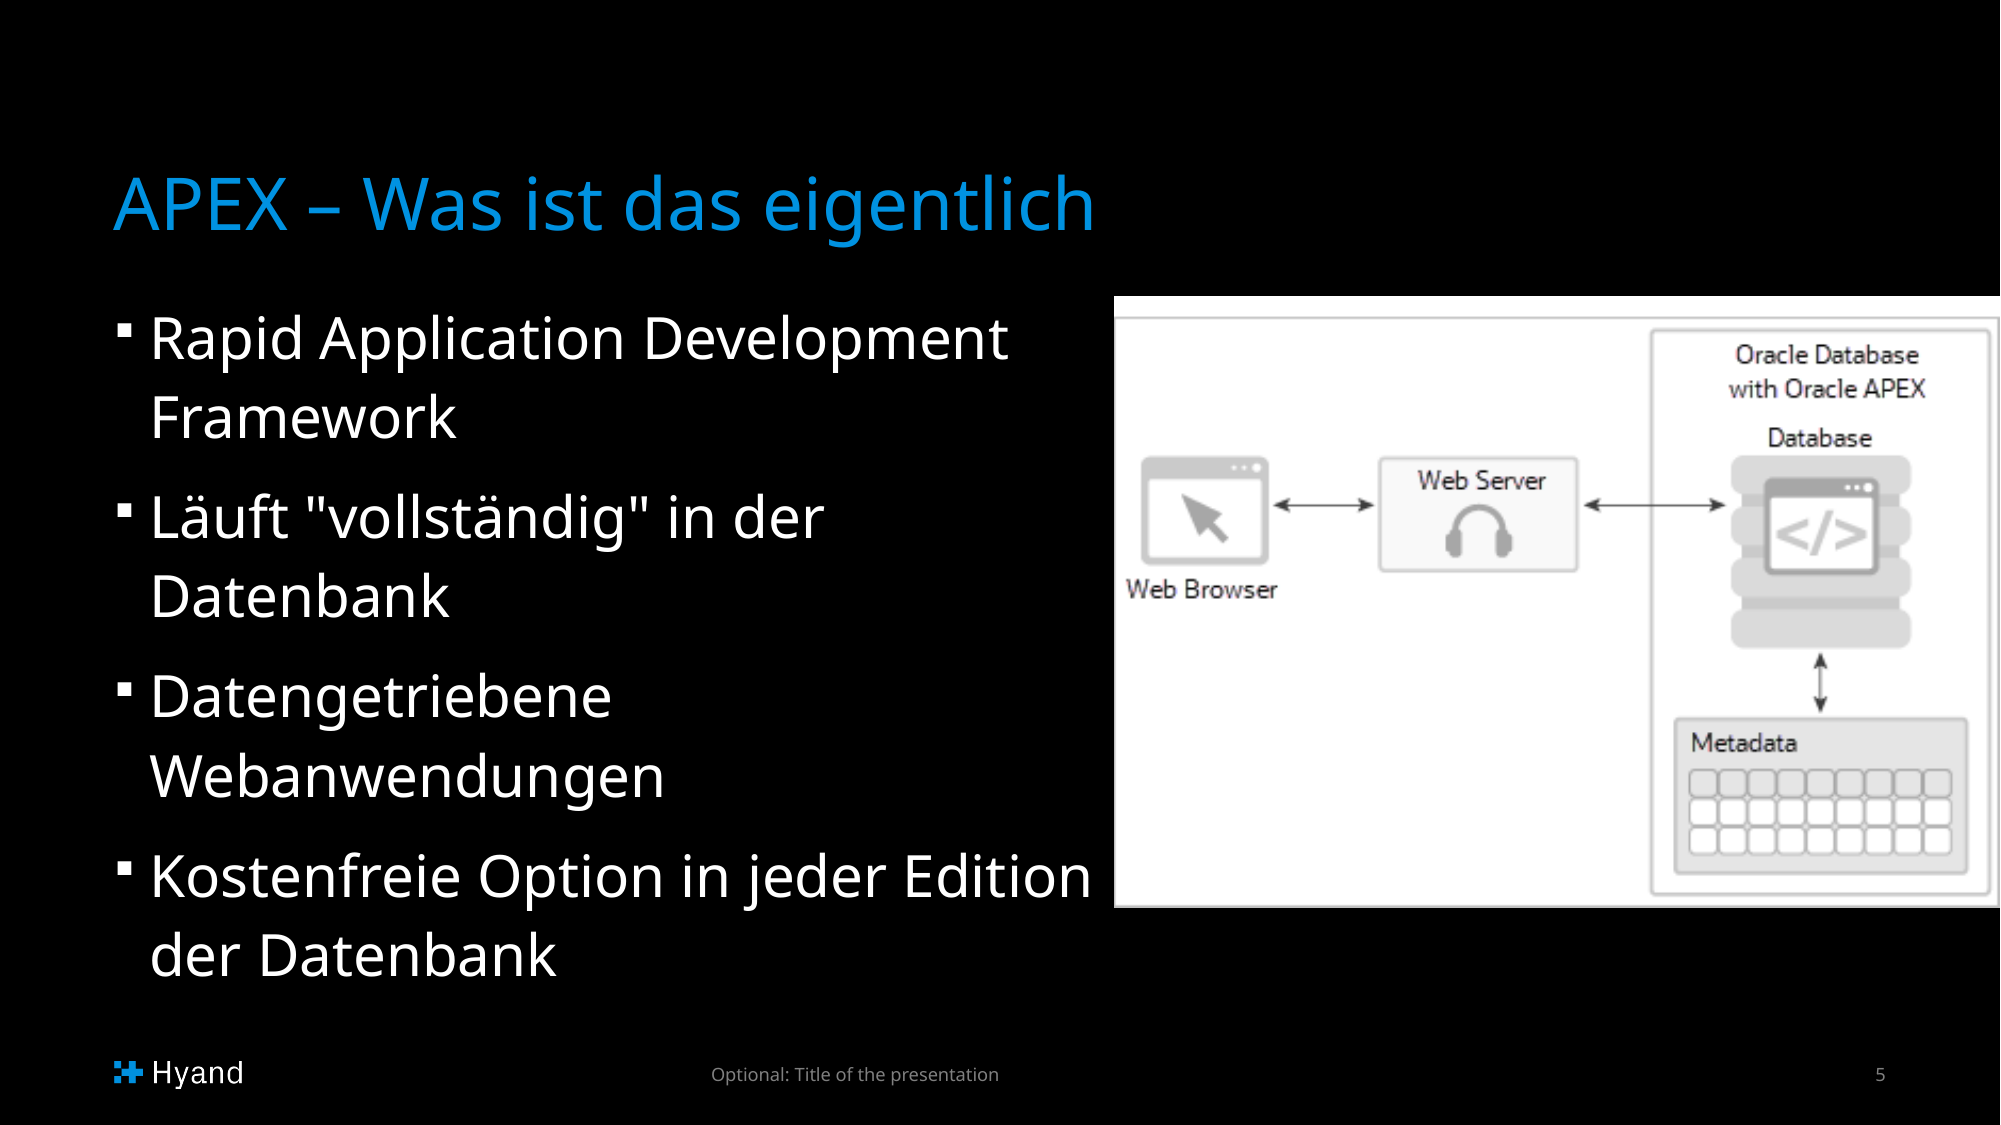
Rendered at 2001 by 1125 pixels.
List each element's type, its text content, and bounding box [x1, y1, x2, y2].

picture [1114, 296, 2000, 909]
slide_number 5 [1781, 1061, 1886, 1087]
title APEX – Was ist das eigentlich [114, 152, 1442, 270]
picture [114, 1061, 242, 1089]
list Rapid Application Development Framework Läuft "vollständig" in der Datenbank Datengetriebene Webanwendungen Kostenfreie Option in jeder Edition der Datenbank [113, 296, 1095, 1006]
footer Optional: Title of the presentation [277, 1061, 1000, 1087]
